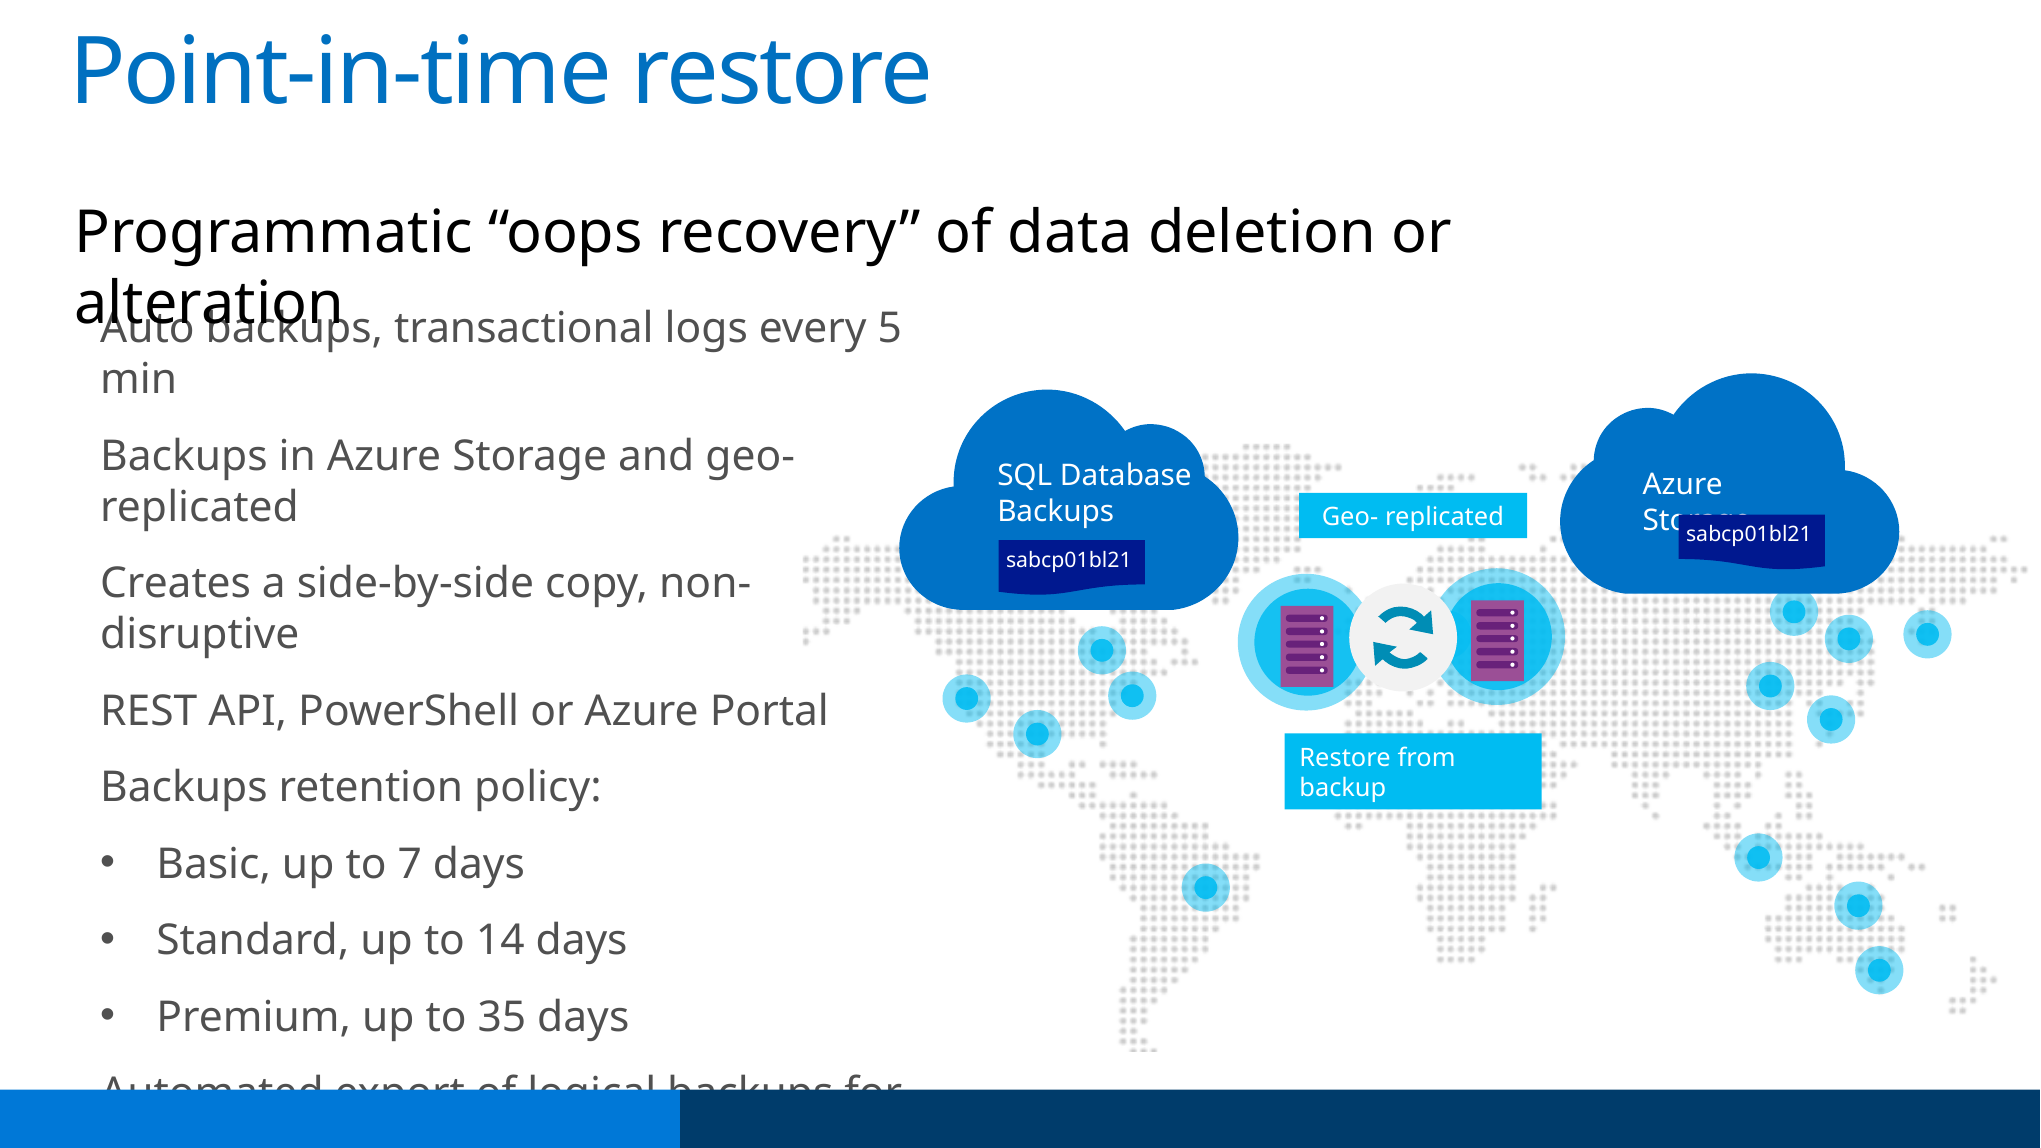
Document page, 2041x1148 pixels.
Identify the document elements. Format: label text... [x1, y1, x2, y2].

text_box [1903, 609, 1952, 659]
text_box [942, 674, 991, 723]
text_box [1559, 373, 1900, 594]
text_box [1422, 610, 1428, 659]
title Point-in-time restore [45, 7, 1996, 158]
picture [1239, 442, 1559, 658]
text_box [1834, 881, 1883, 930]
text_box Auto backups, transactional logs every 5 min Backups in Azure Storage and geo-replicated Creates a side-by-side copy, non-disruptive REST API, PowerShell or Azure Portal Backups retention policy: Basic, up to 7 days Standard, up to 14 days Premium, up to 35 days Automated export of logical backups for long-term backup protection [58, 279, 954, 924]
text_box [1734, 833, 1783, 882]
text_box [899, 389, 1239, 611]
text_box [1745, 661, 1795, 711]
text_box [1854, 945, 1904, 995]
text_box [0, 1089, 2041, 1148]
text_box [1806, 695, 1856, 744]
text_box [1181, 863, 1231, 912]
text_box Programmatic “oops recovery” of data deletion or alteration [59, 185, 1637, 344]
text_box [1428, 567, 1566, 706]
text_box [1824, 614, 1874, 664]
picture [800, 442, 2041, 1052]
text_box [1013, 709, 1062, 759]
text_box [1769, 594, 1819, 637]
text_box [1237, 573, 1375, 711]
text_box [1077, 625, 1127, 675]
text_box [1107, 671, 1157, 720]
